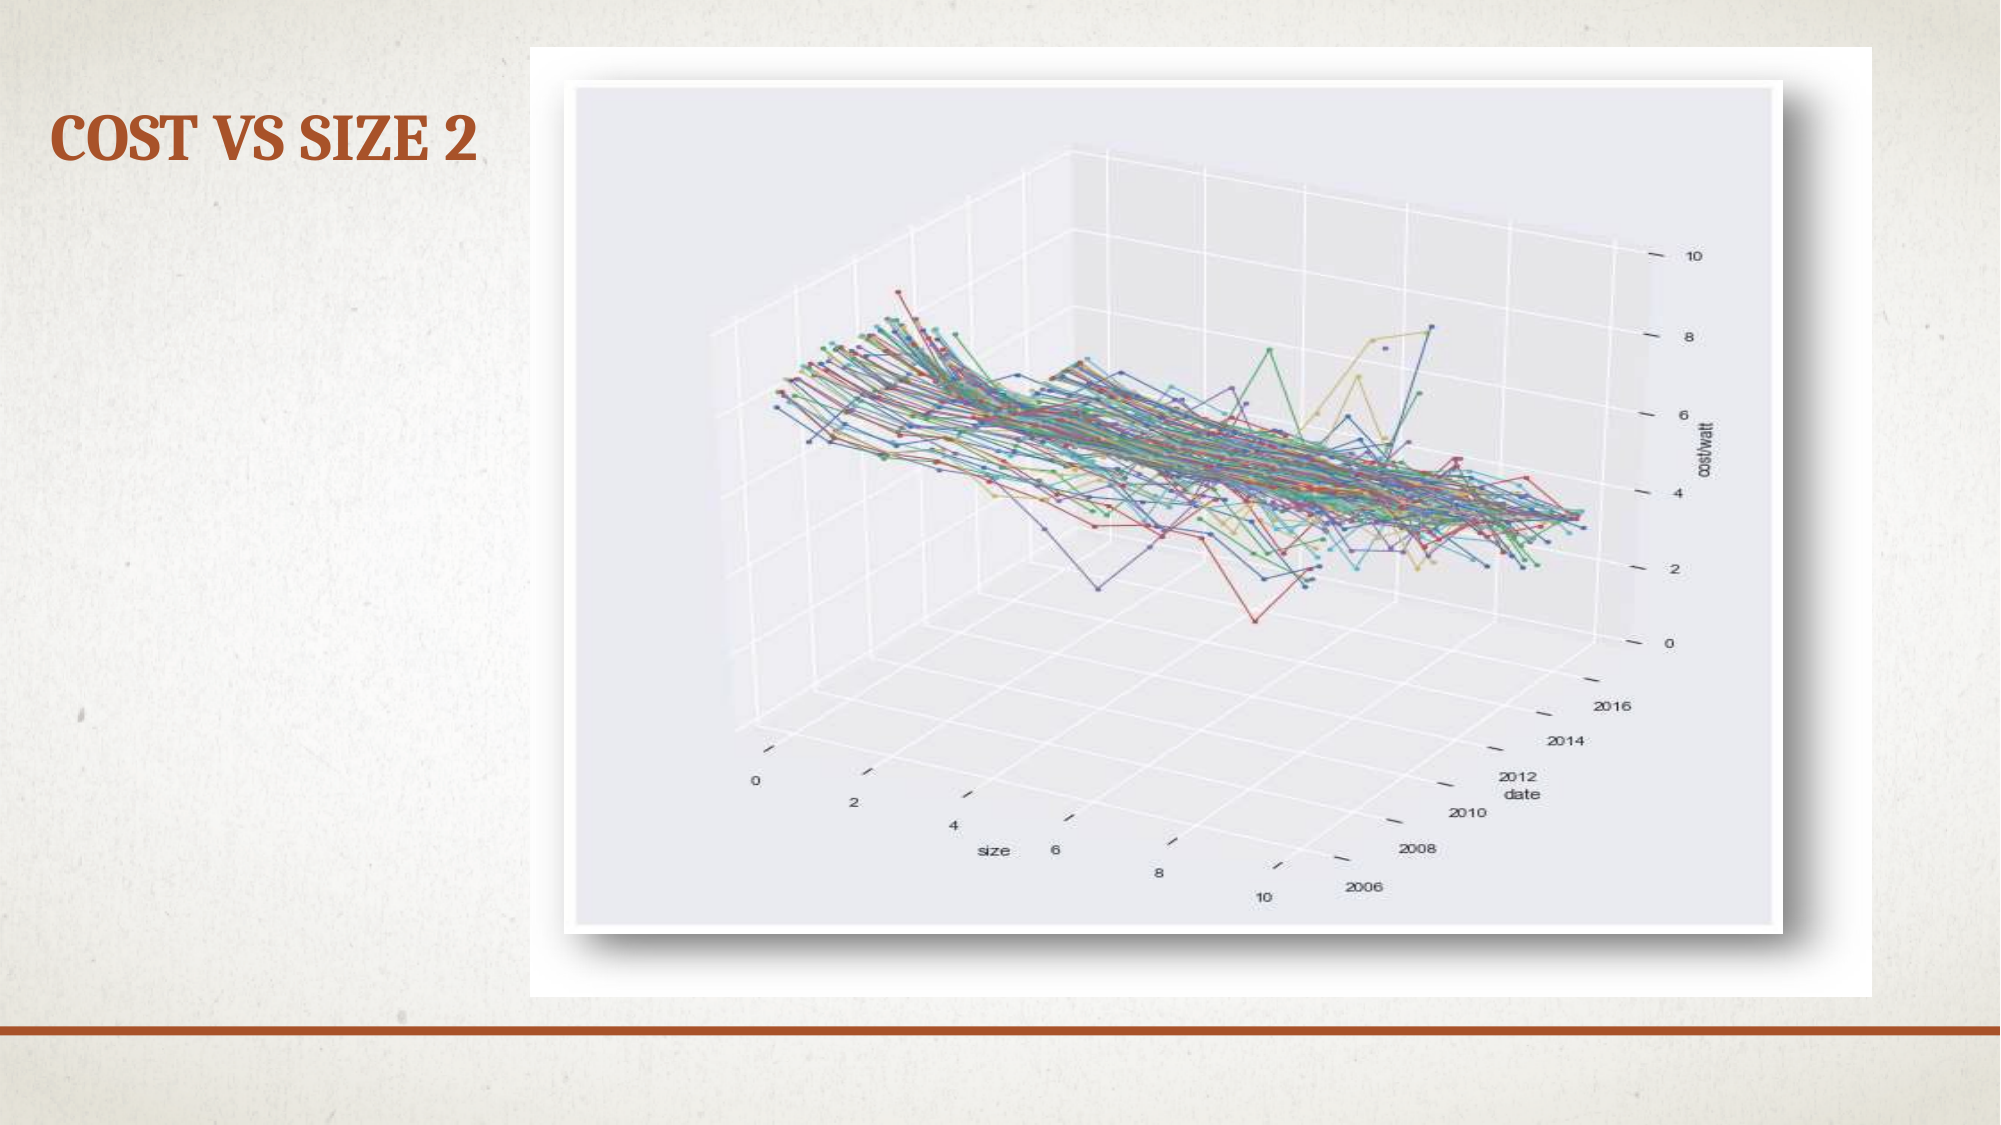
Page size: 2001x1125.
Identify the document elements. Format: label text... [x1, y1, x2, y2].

picture [0, 0, 2001, 1125]
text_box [530, 47, 1872, 998]
title Cost vs size 2 [35, 72, 530, 183]
